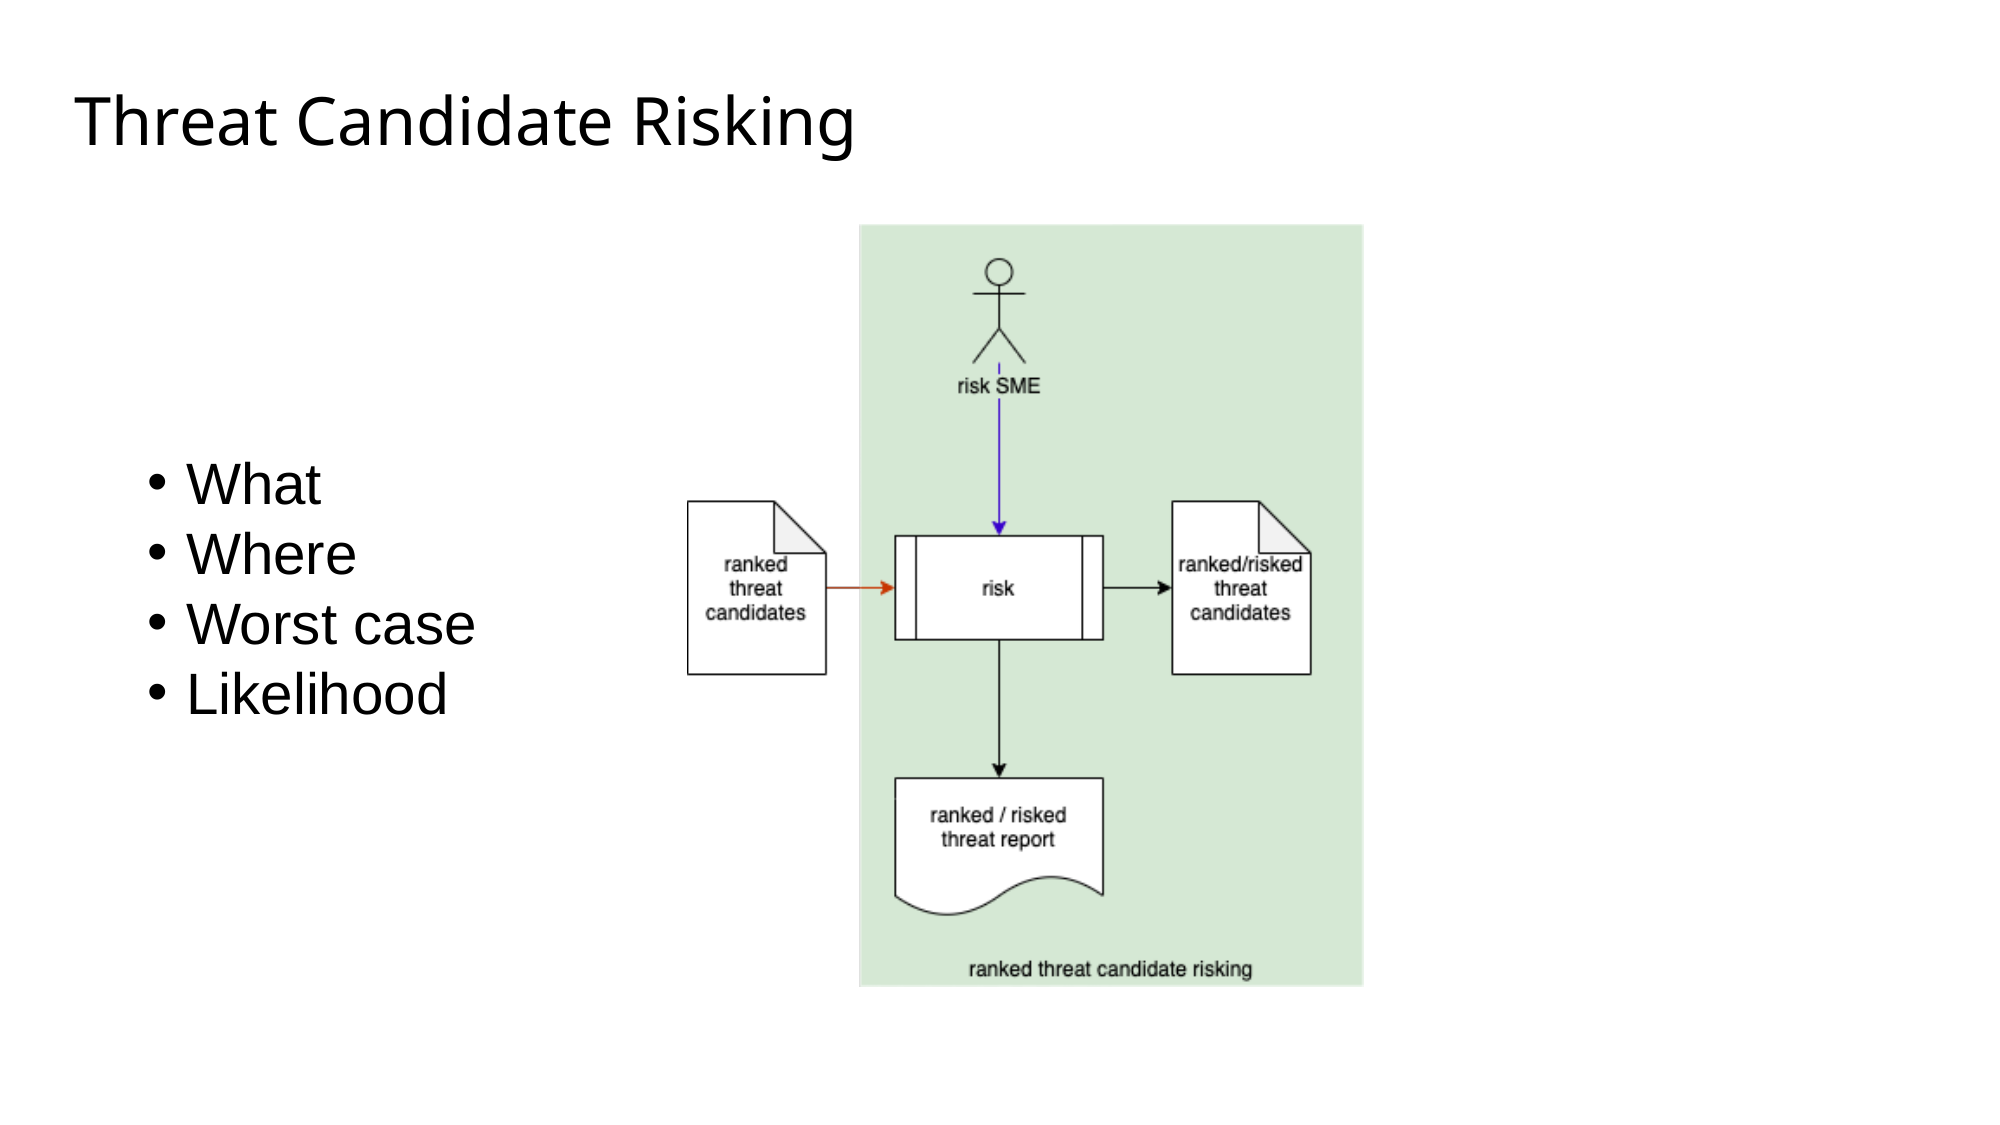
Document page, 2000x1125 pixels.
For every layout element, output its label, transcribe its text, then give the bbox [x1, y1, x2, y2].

text_box What Where Worst case Likelihood [132, 438, 493, 734]
title Threat Candidate Risking [74, 75, 1925, 162]
picture [687, 224, 1364, 987]
